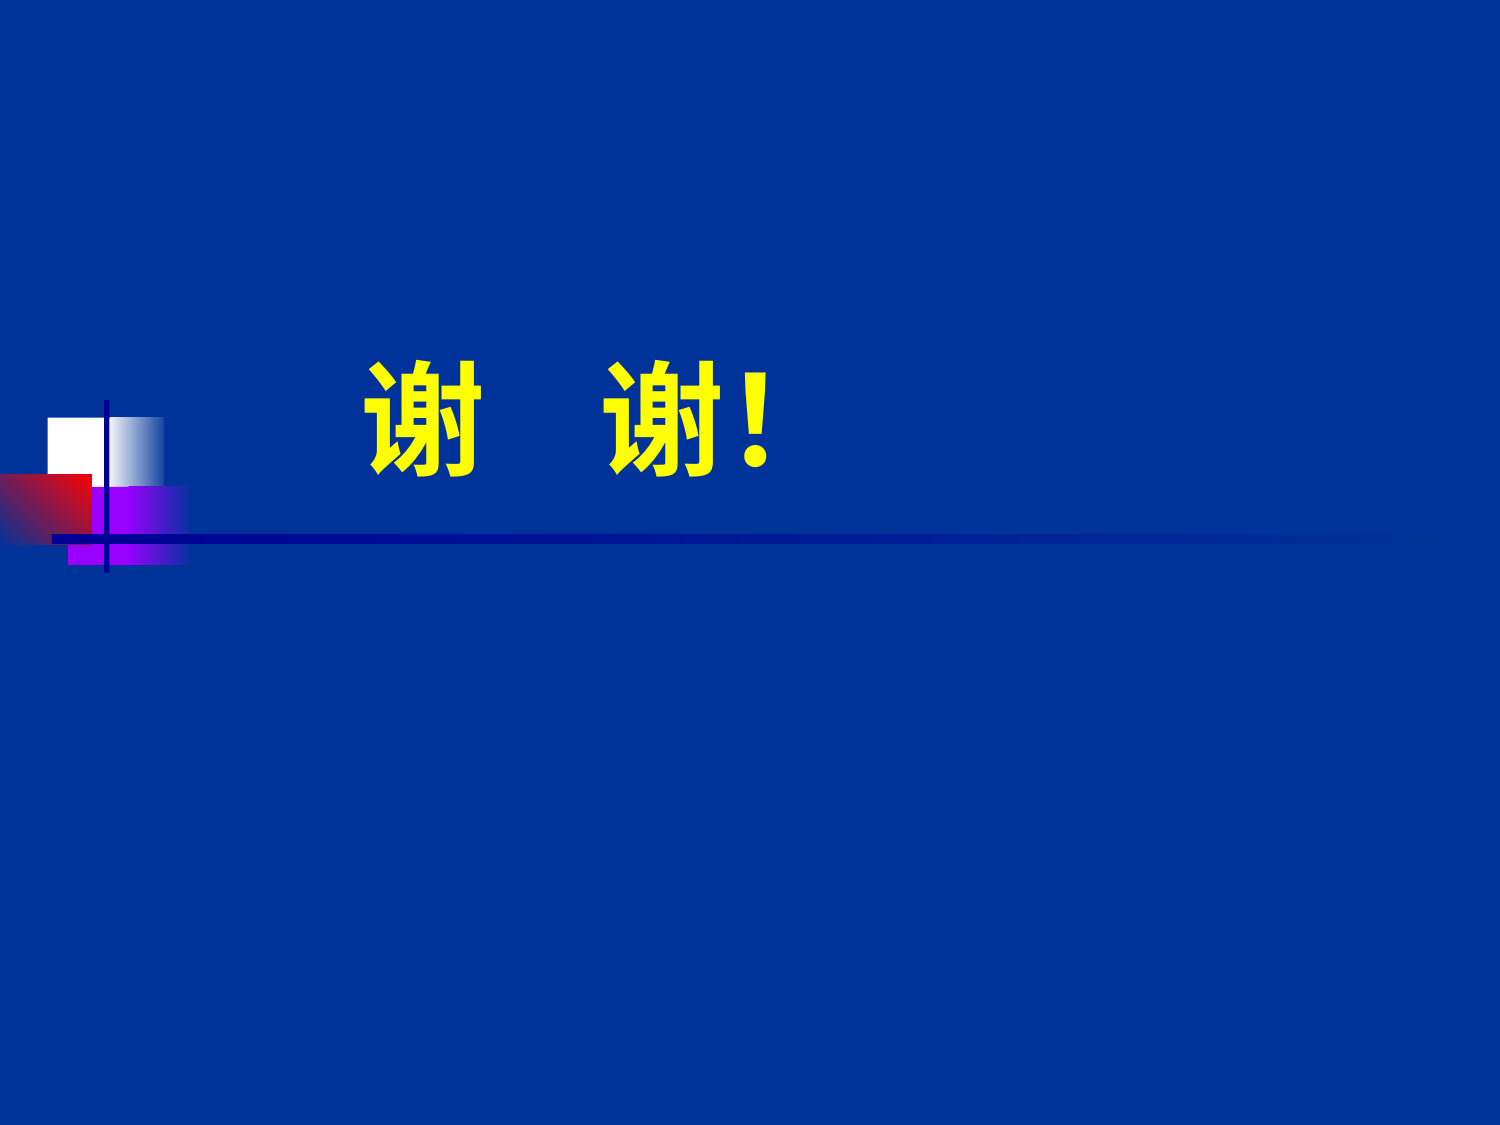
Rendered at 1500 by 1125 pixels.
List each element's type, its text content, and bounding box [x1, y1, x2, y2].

title 谢 谢！ [172, 354, 1378, 500]
